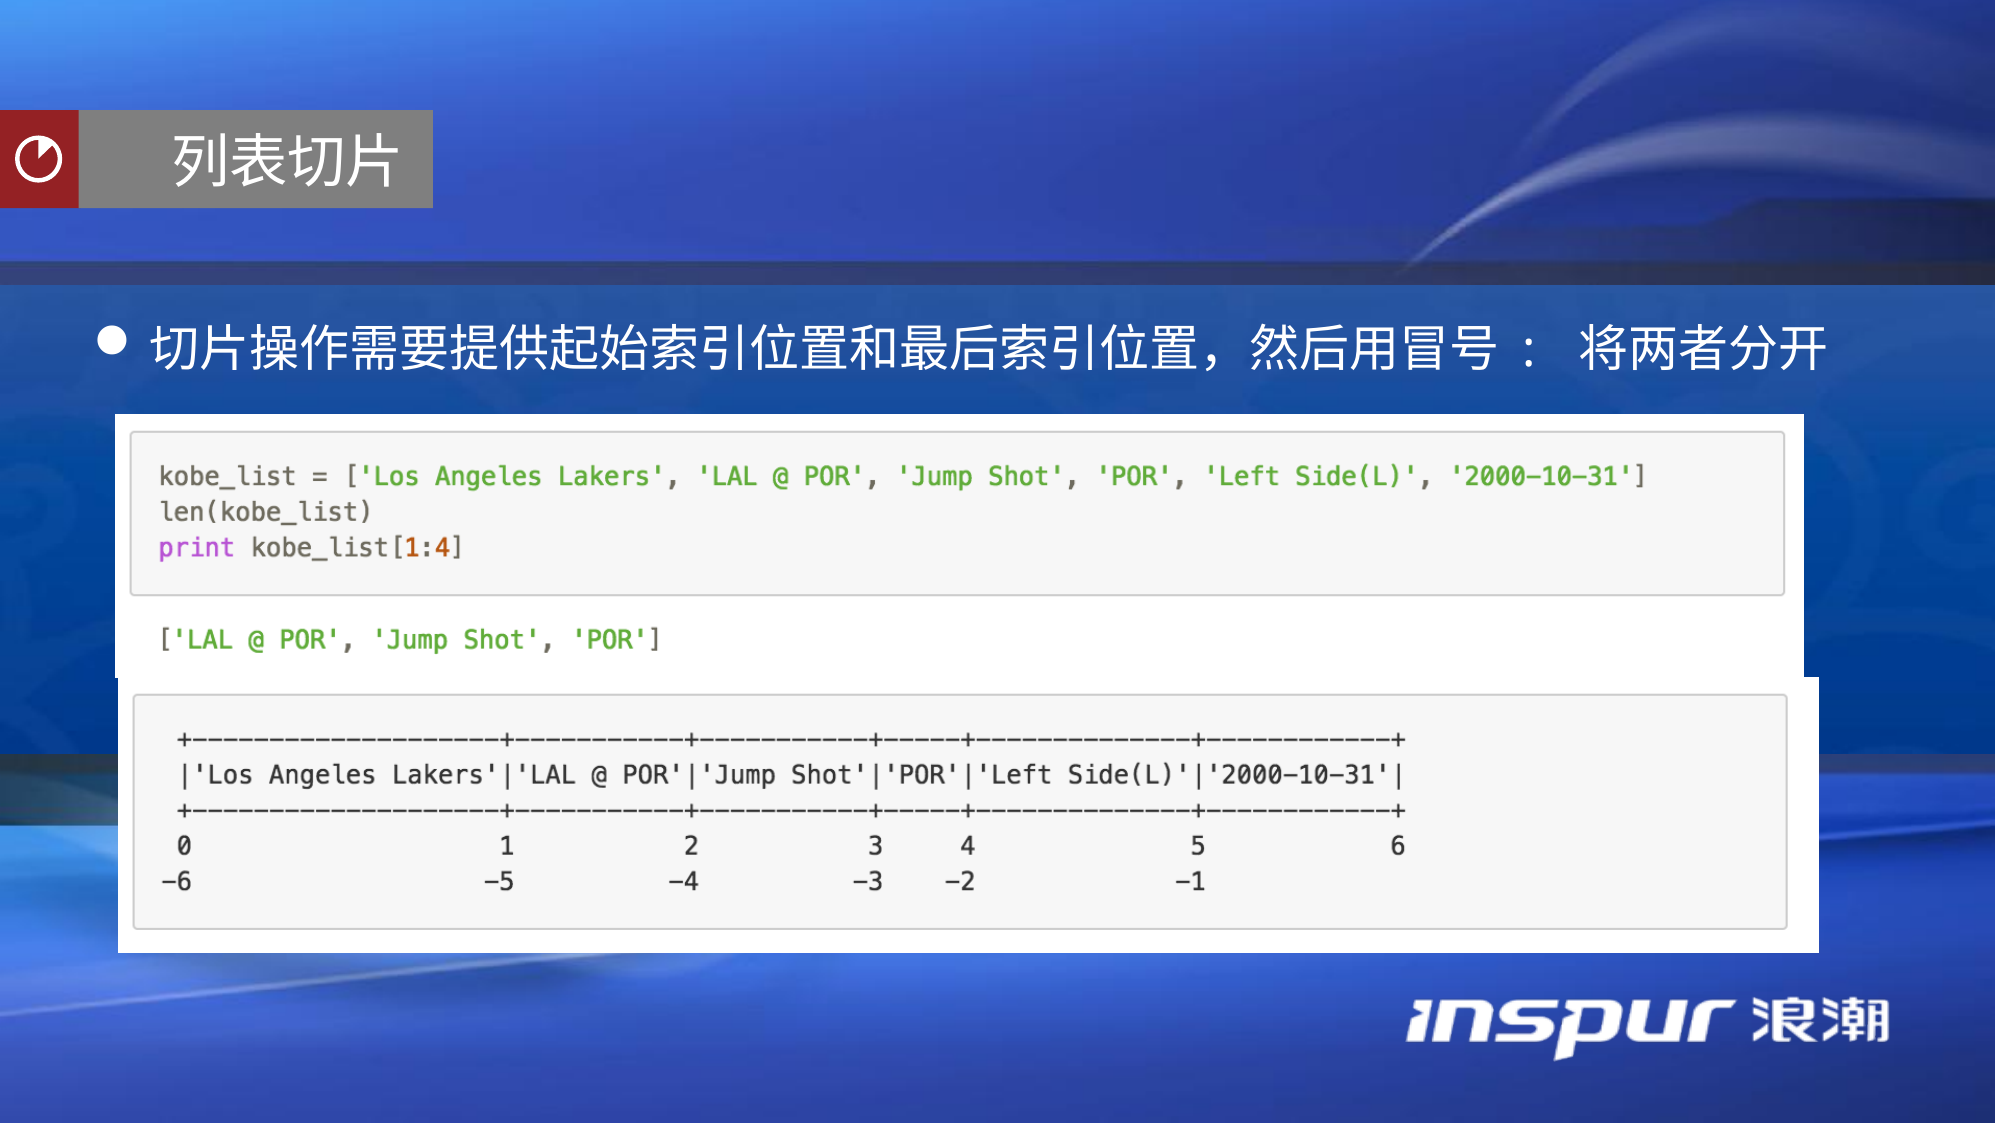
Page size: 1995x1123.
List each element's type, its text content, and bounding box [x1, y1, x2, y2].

text_box [0, 108, 77, 210]
text_box [15, 135, 63, 183]
picture [0, 0, 1995, 1123]
text_box 列表切片 [156, 116, 741, 202]
text_box 切片操作需要提供起始索引位置和最后索引位置，然后用冒号 : 将两者分开 [78, 278, 1981, 947]
text_box [77, 108, 435, 210]
